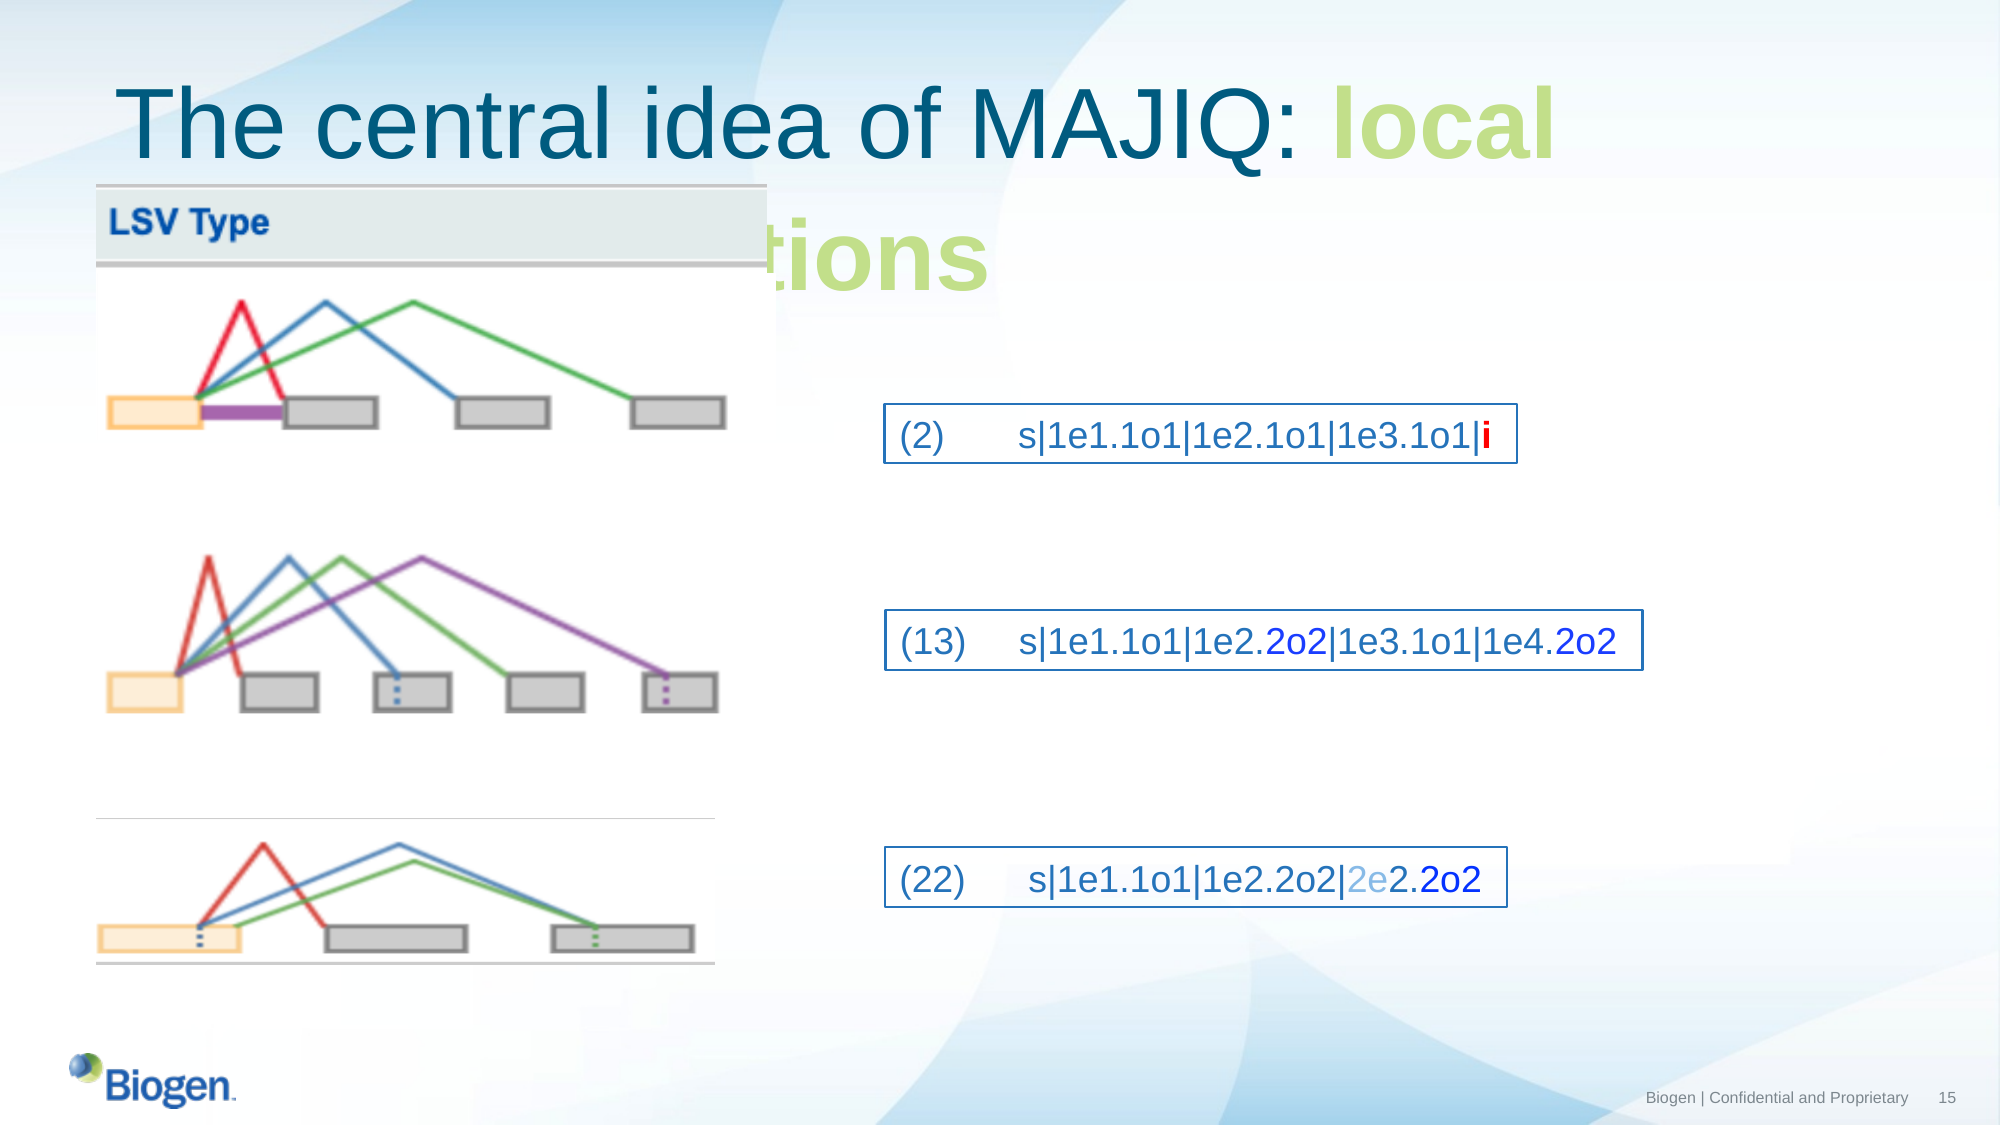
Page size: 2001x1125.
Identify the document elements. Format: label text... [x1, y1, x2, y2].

text_box (2) s|1e1.1o1|1e2.1o1|1e3.1o1|i [884, 403, 1518, 464]
text_box (13) s|1e1.1o1|1e2.2o2|1e3.1o1|1e4.2o2 [885, 610, 1643, 670]
title The central idea of MAJIQ: local splicing variations [99, 39, 1900, 227]
text_box (22) s|1e1.1o1|1e2.2o2|2e2.2o2 [884, 847, 1508, 907]
picture [0, 0, 2000, 1125]
